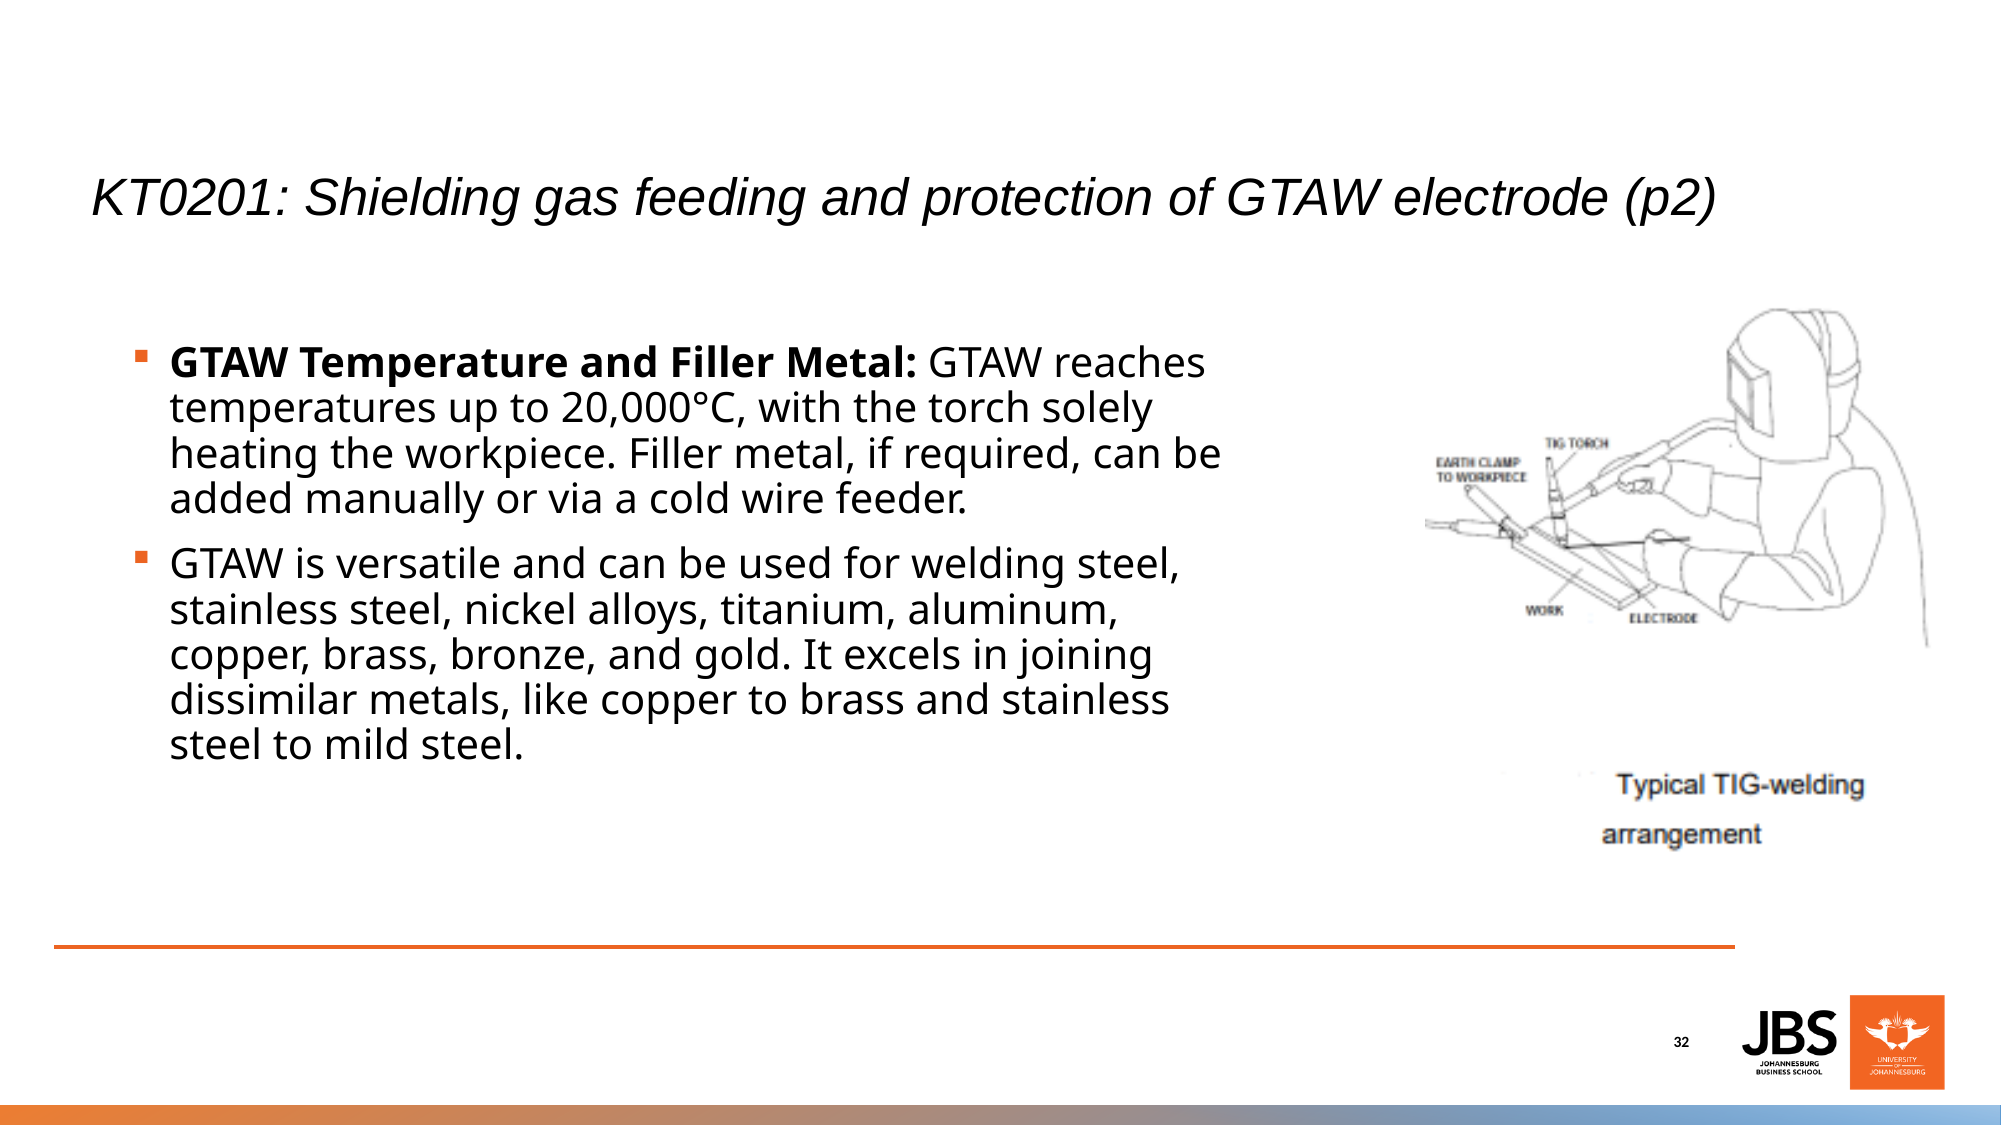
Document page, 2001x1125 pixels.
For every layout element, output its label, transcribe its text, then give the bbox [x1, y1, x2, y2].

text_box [0, 1105, 2000, 1125]
title KT0201: Shielding gas feeding and protection of GTAW electrode (p2) [76, 121, 1906, 234]
picture [1728, 981, 1958, 1103]
picture [1425, 297, 1946, 870]
list GTAW Temperature and Filler Metal: GTAW reaches temperatures up to 20,000°C, with the torch solely heating the workpiece. Filler metal, if required, can be added manually or via a cold wire feeder. GTAW is versatile and can be used for welding steel, stainless steel, nickel alloys, titanium, aluminum, copper, brass, bronze, and gold. It excels in joining dissimilar metals, like copper to brass and stainless steel to mild steel. [116, 334, 1250, 974]
